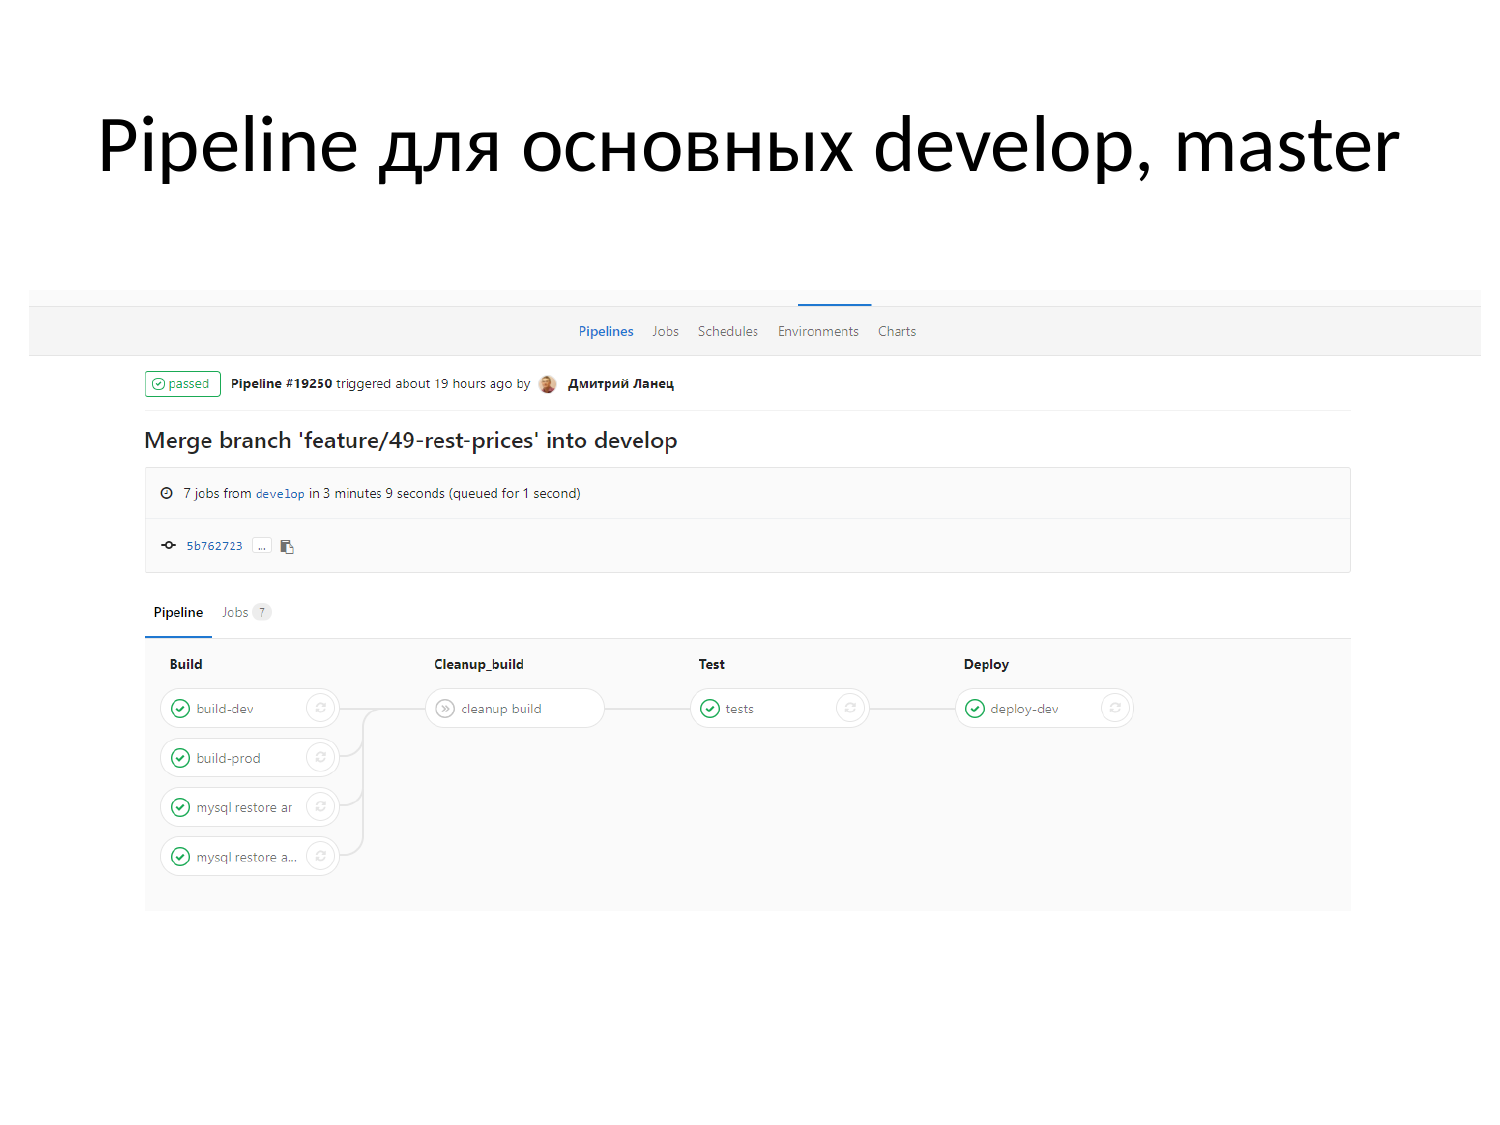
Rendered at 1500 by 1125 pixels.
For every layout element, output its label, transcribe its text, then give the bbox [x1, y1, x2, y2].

picture [29, 290, 1481, 1012]
title Pipeline для основных develop, master [75, 45, 1425, 233]
